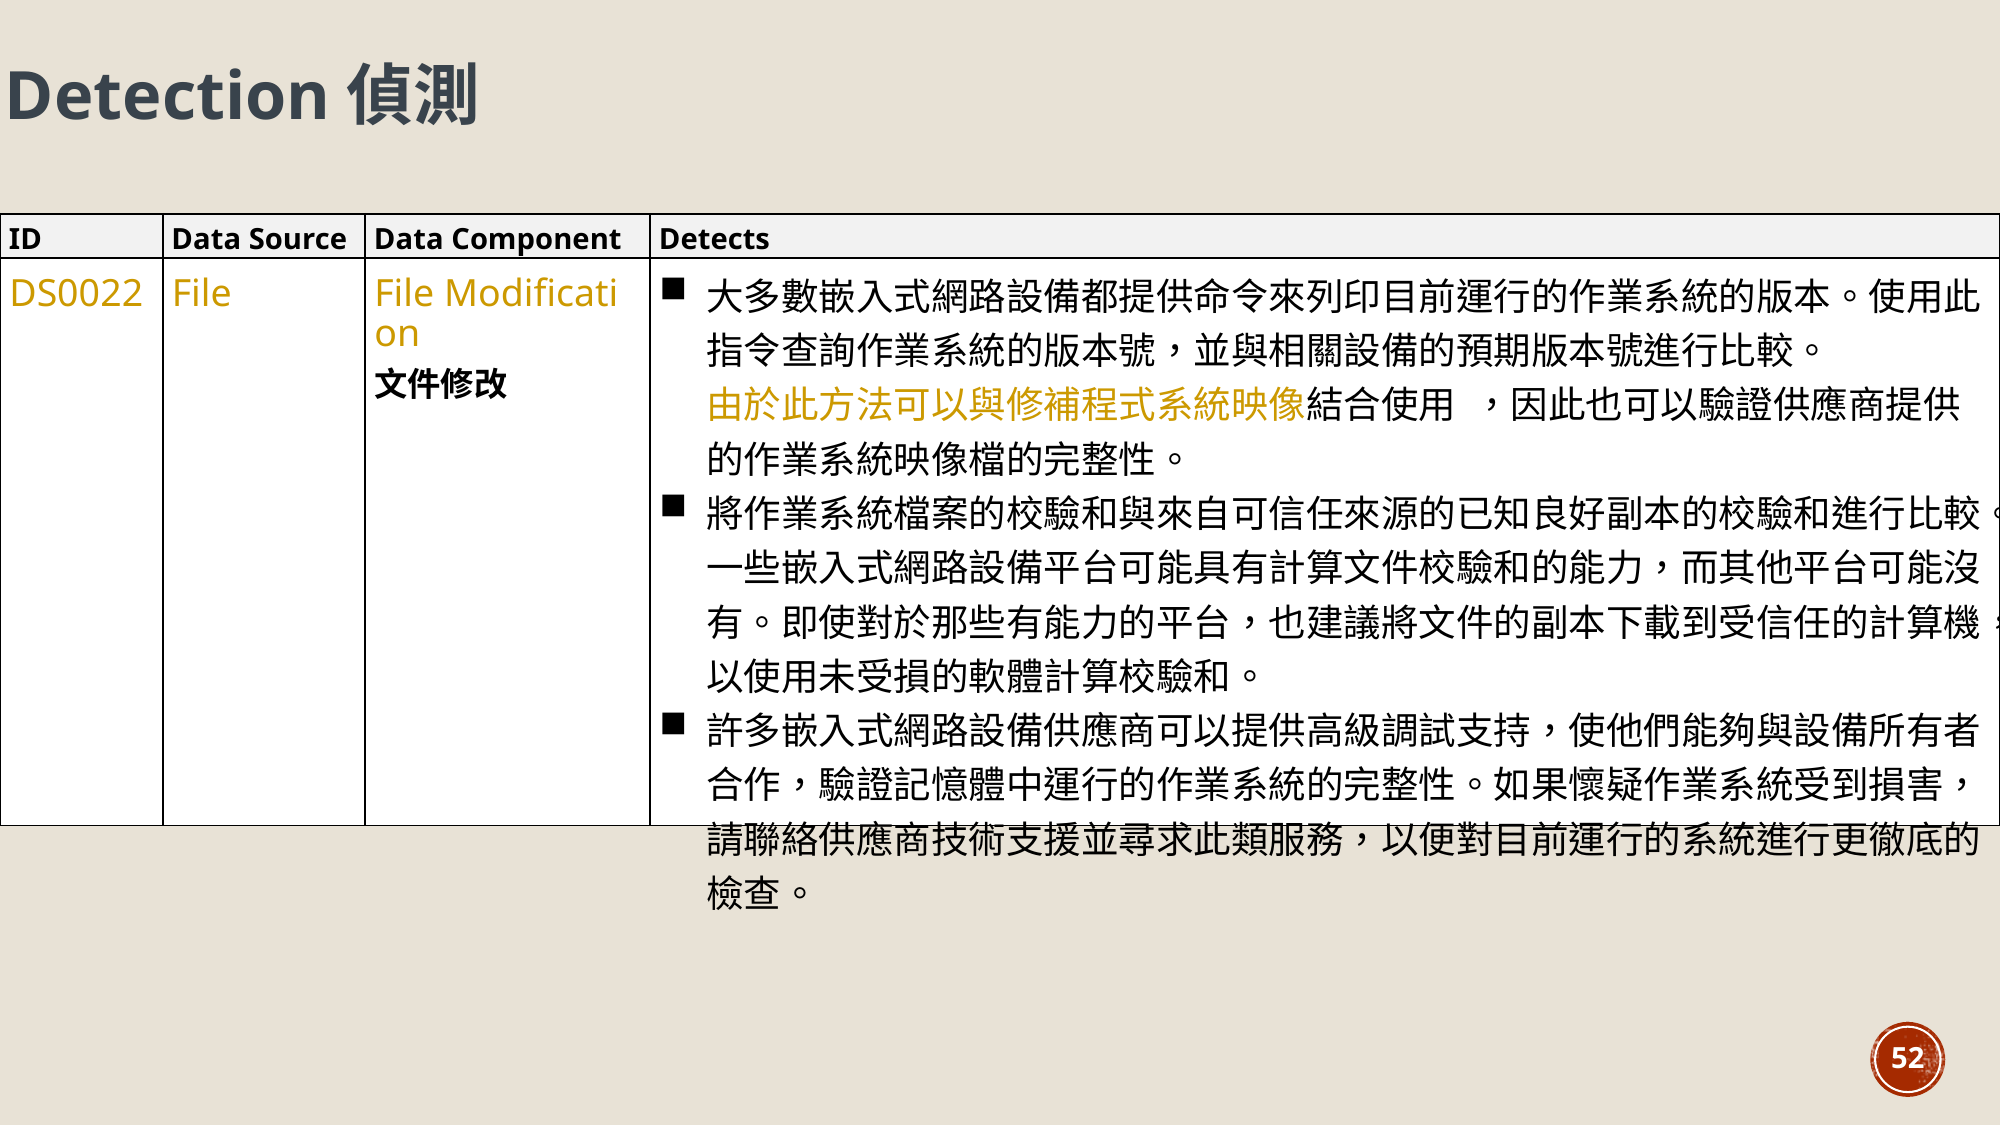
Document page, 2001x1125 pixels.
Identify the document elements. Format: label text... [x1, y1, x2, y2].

table_cell DS0022 [1, 259, 162, 825]
table_cell 大多數嵌入式網路設備都提供命令來列印目前運行的作業系統的版本。使用此指令查詢作業系統的版本號，並與相關設備的預期版本號進行比較。由於此方法可以與修補程式系統映像結合使用 ，因此也可以驗證供應商提供的作業系統映像檔的完整性。 將作業系統檔案的校驗和與來自可信任來源的已知良好副本的校驗和進行比較。一些嵌入式網路設備平台可能具有計算文件校驗和的能力，而其他平台可能沒有。即使對於那些有能力的平台，也建議將文件的副本下載到受信任的計算機，以使用未受損的軟體計算校驗和。 許多嵌入式網路設備供應商可以提供高級調試支持，使他們能夠與設備所有者合作，驗證記憶體中運行的作業系統的完整性。如果懷疑作業系統受到損害，請聯絡供應商技術支援並尋求此類服務，以便對目前運行的系統進行更徹底的檢查。 [651, 259, 1999, 825]
table_header Data Source [164, 215, 364, 257]
table_header Data Component [366, 215, 649, 257]
table_cell File [164, 259, 364, 825]
table_header Detects [651, 215, 1999, 257]
table_header ID [1, 215, 162, 257]
text_box Detection偵測 [0, 45, 495, 141]
slide_number 52 [1855, 1028, 1961, 1089]
table_cell File Modification 文件修改 [366, 259, 649, 825]
